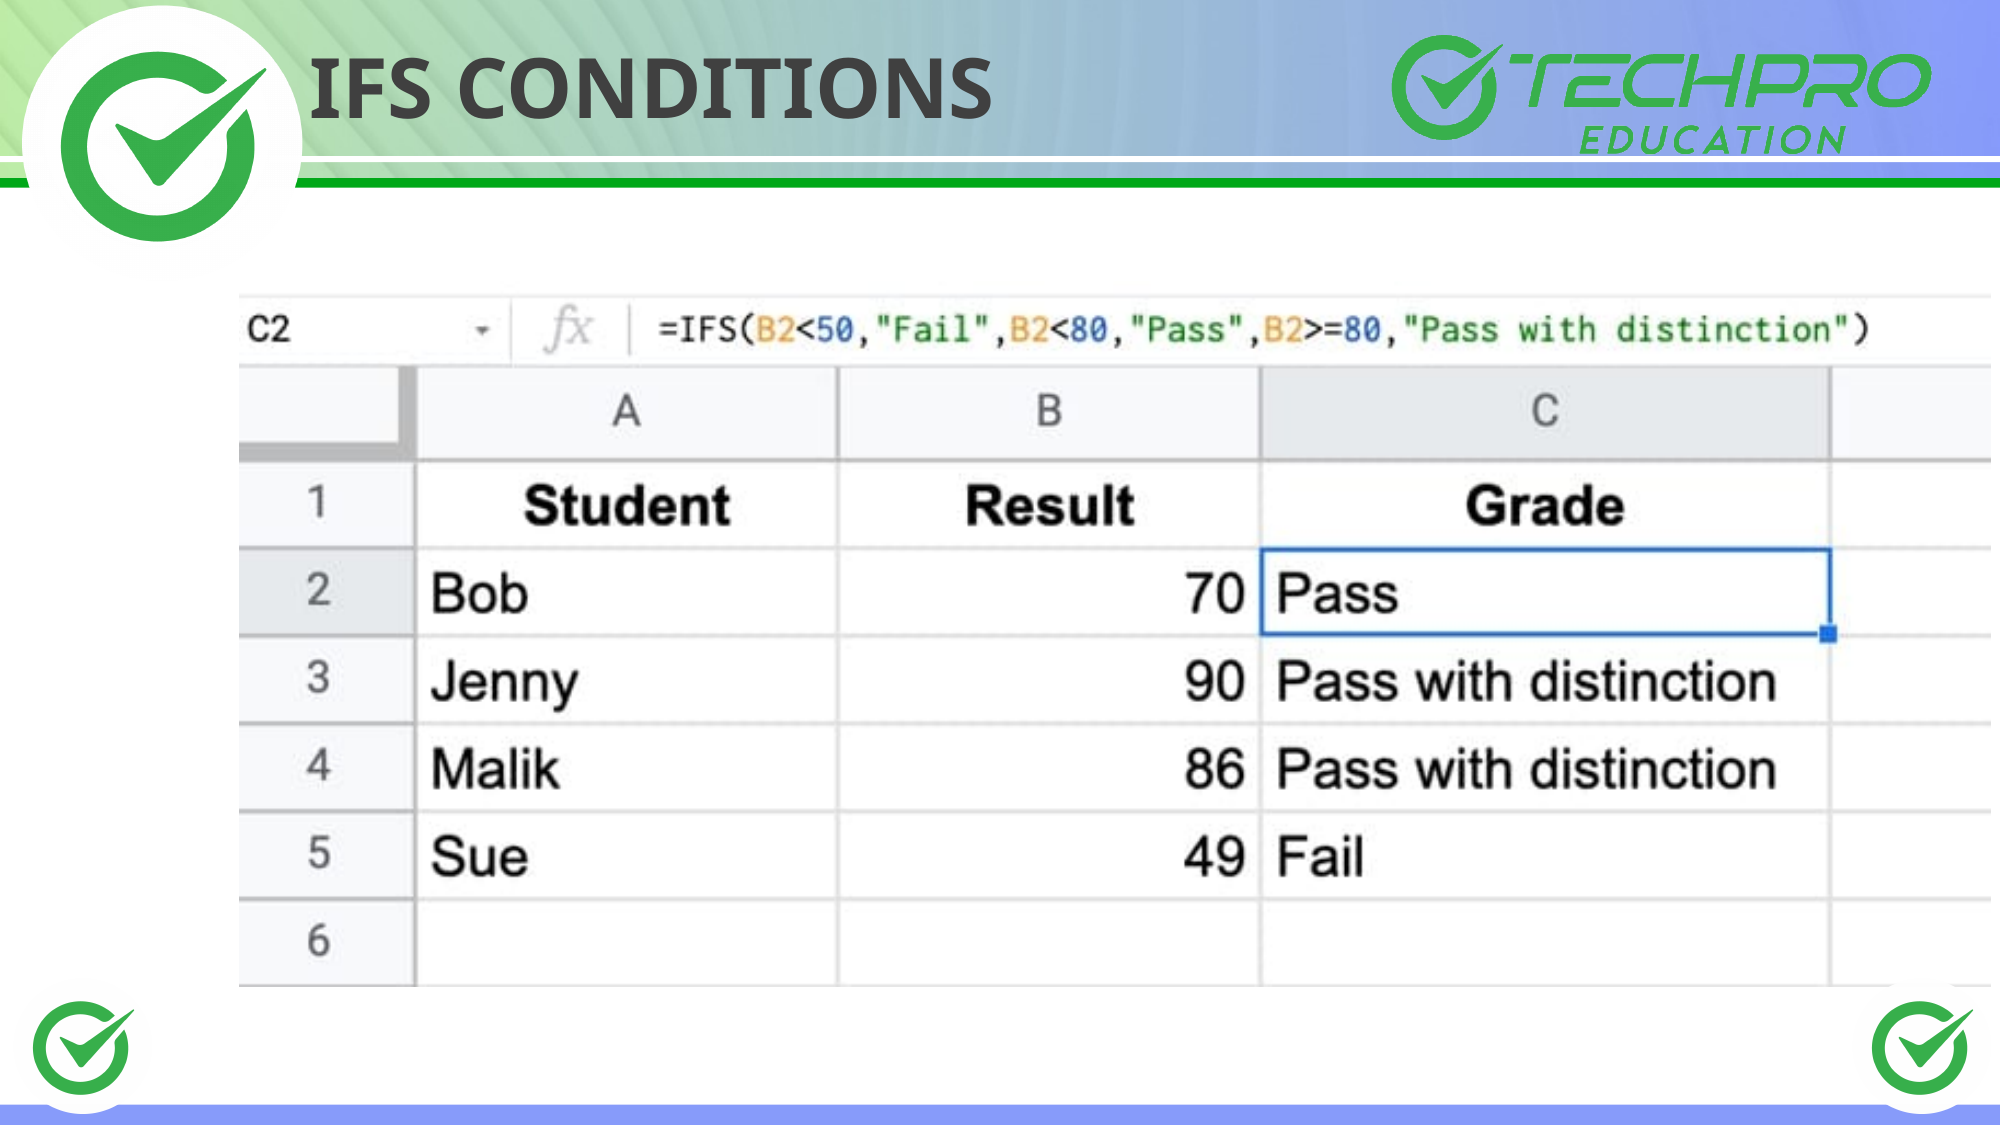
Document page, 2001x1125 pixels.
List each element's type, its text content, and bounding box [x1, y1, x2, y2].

list IFS CONDITIONS [321, 39, 1386, 148]
picture [0, 969, 161, 1125]
picture [0, 0, 2000, 1125]
